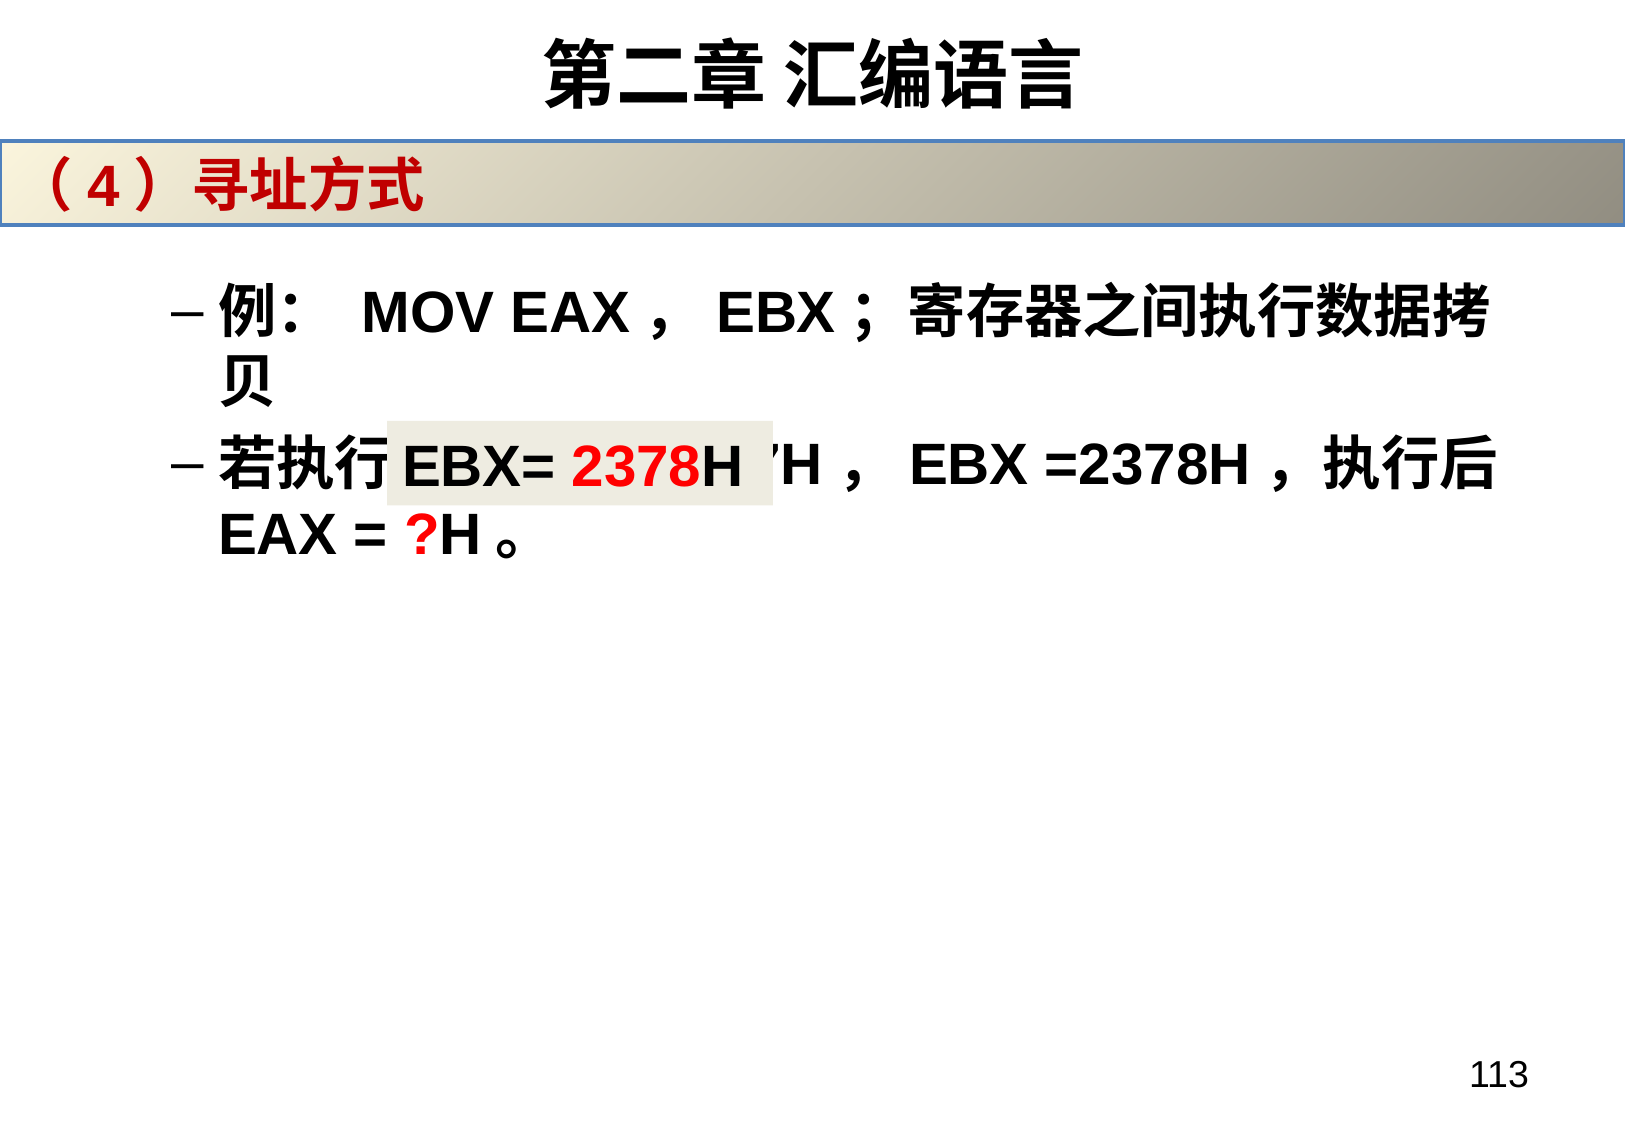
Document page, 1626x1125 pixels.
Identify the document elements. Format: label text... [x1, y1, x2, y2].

list 例： MOV EAX，EBX；寄存器之间执行数据拷贝 若执行前EAX = 3047H，EBX =2378H，执行后EAX = ?H。 [81, 267, 1544, 1071]
title 第二章 汇编语言 [81, 19, 1544, 126]
text_box （4）寻址方式 [0, 139, 1625, 227]
text_box EBX= 2378H [387, 420, 773, 506]
slide_number 113 [1164, 1042, 1544, 1103]
